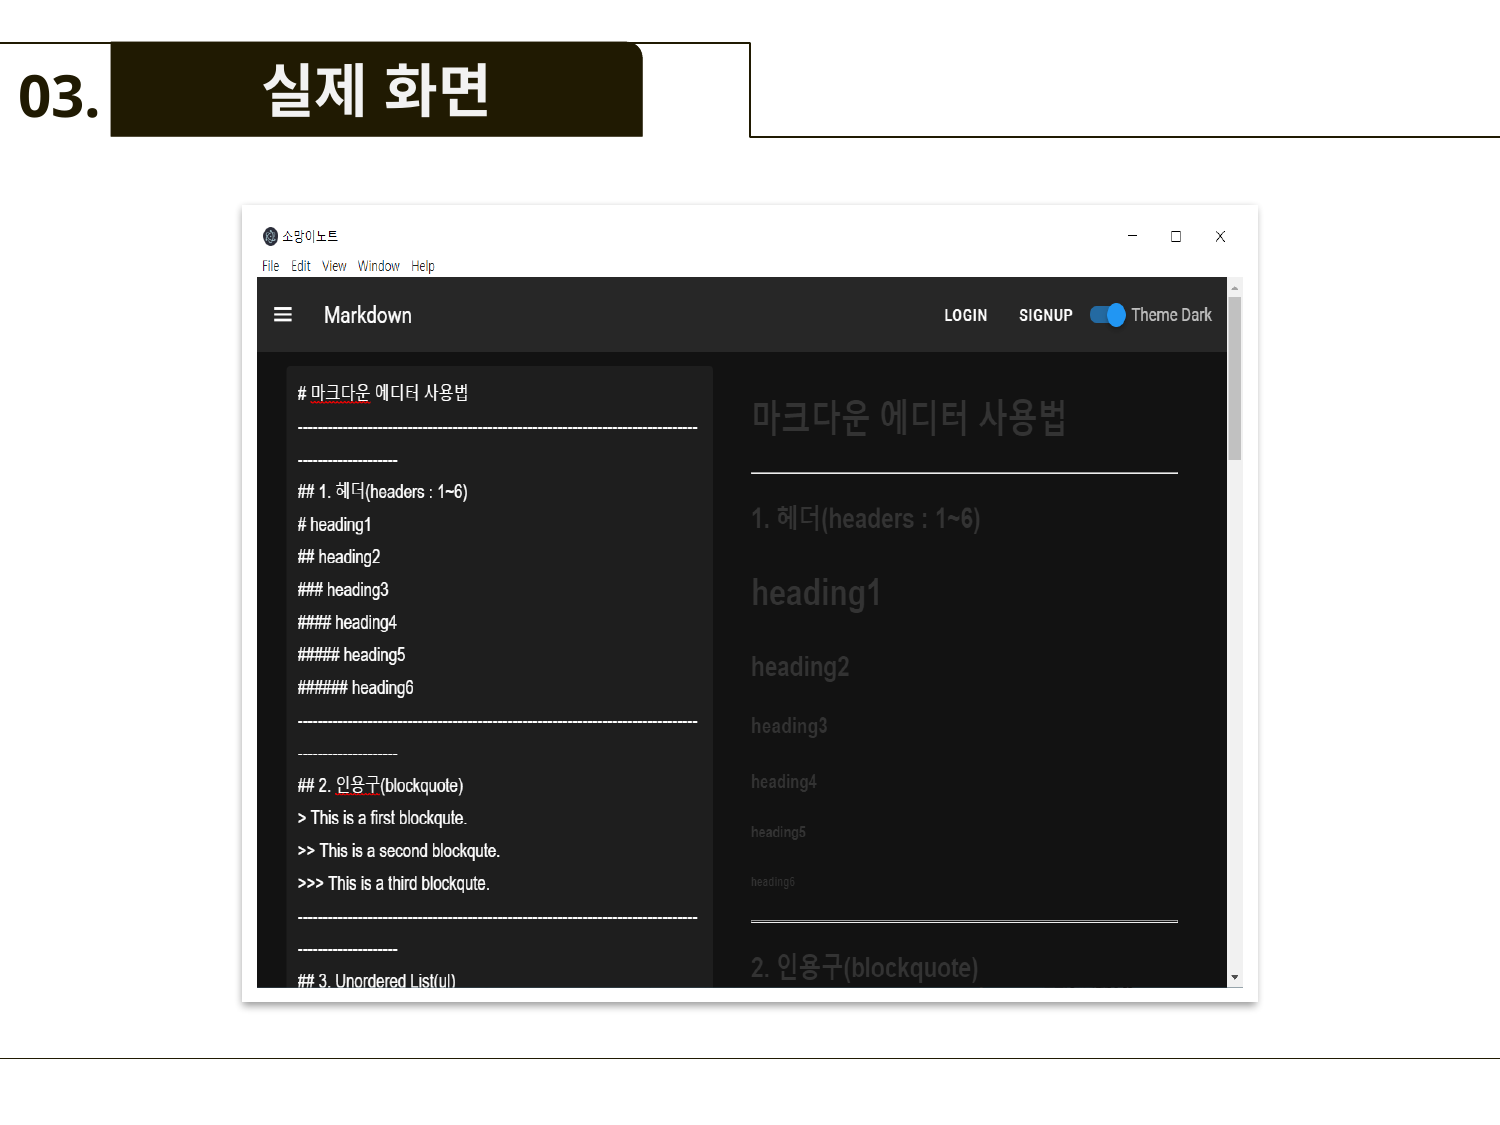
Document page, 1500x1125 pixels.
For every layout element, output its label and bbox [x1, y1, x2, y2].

picture [256, 219, 1244, 988]
text_box [0, 42, 1500, 138]
